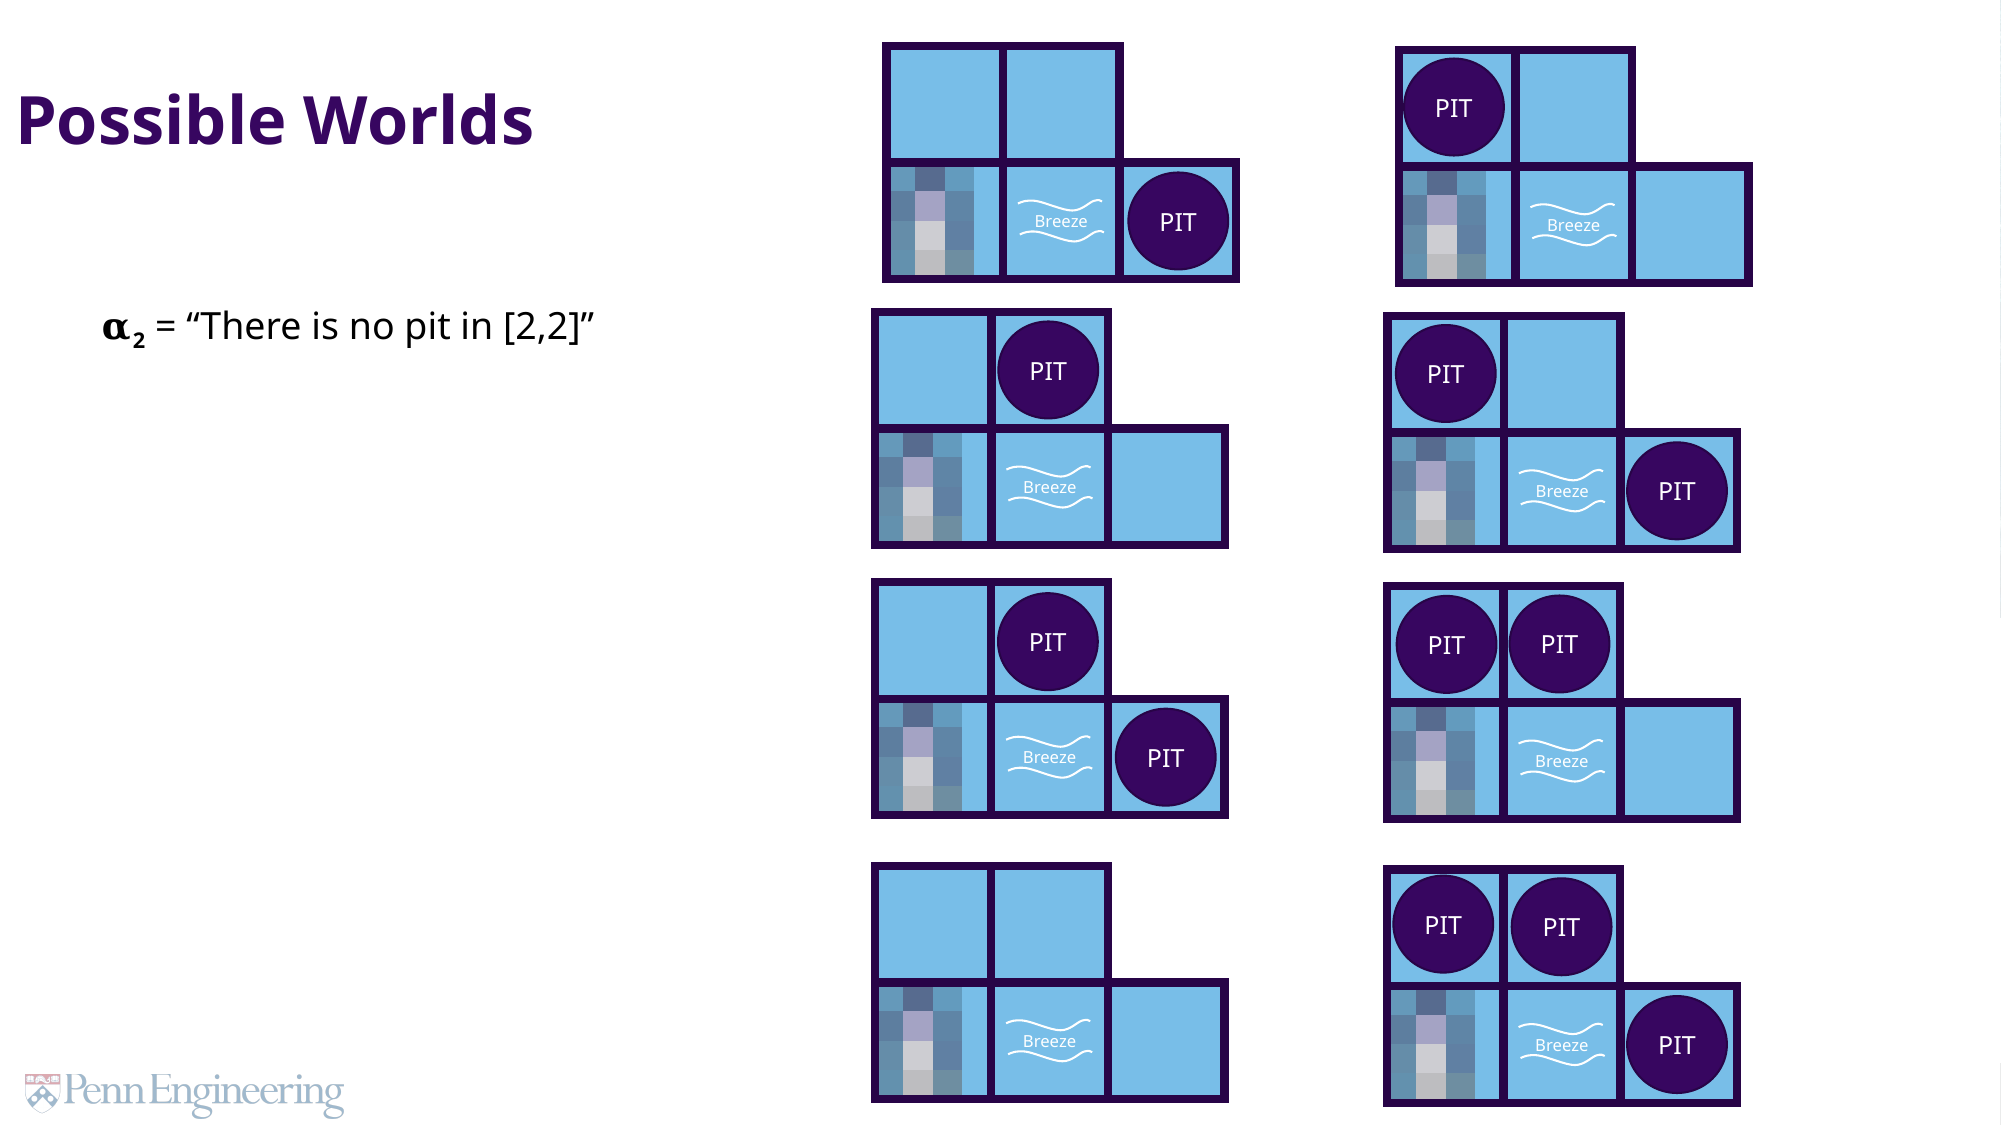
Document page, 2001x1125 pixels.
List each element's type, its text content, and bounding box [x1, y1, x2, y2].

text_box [1398, 20, 1928, 283]
title Possible Worlds [0, 59, 882, 187]
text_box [886, 16, 1415, 280]
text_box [1387, 840, 1916, 1103]
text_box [874, 836, 1403, 1099]
table_cell ⋁ (or) [25, 1074, 351, 1119]
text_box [874, 282, 1404, 546]
text_box 𝛂2 = “There is no pit in [2,2]” [85, 294, 610, 361]
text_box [1387, 286, 1916, 550]
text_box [874, 553, 1403, 816]
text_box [1387, 556, 1916, 820]
